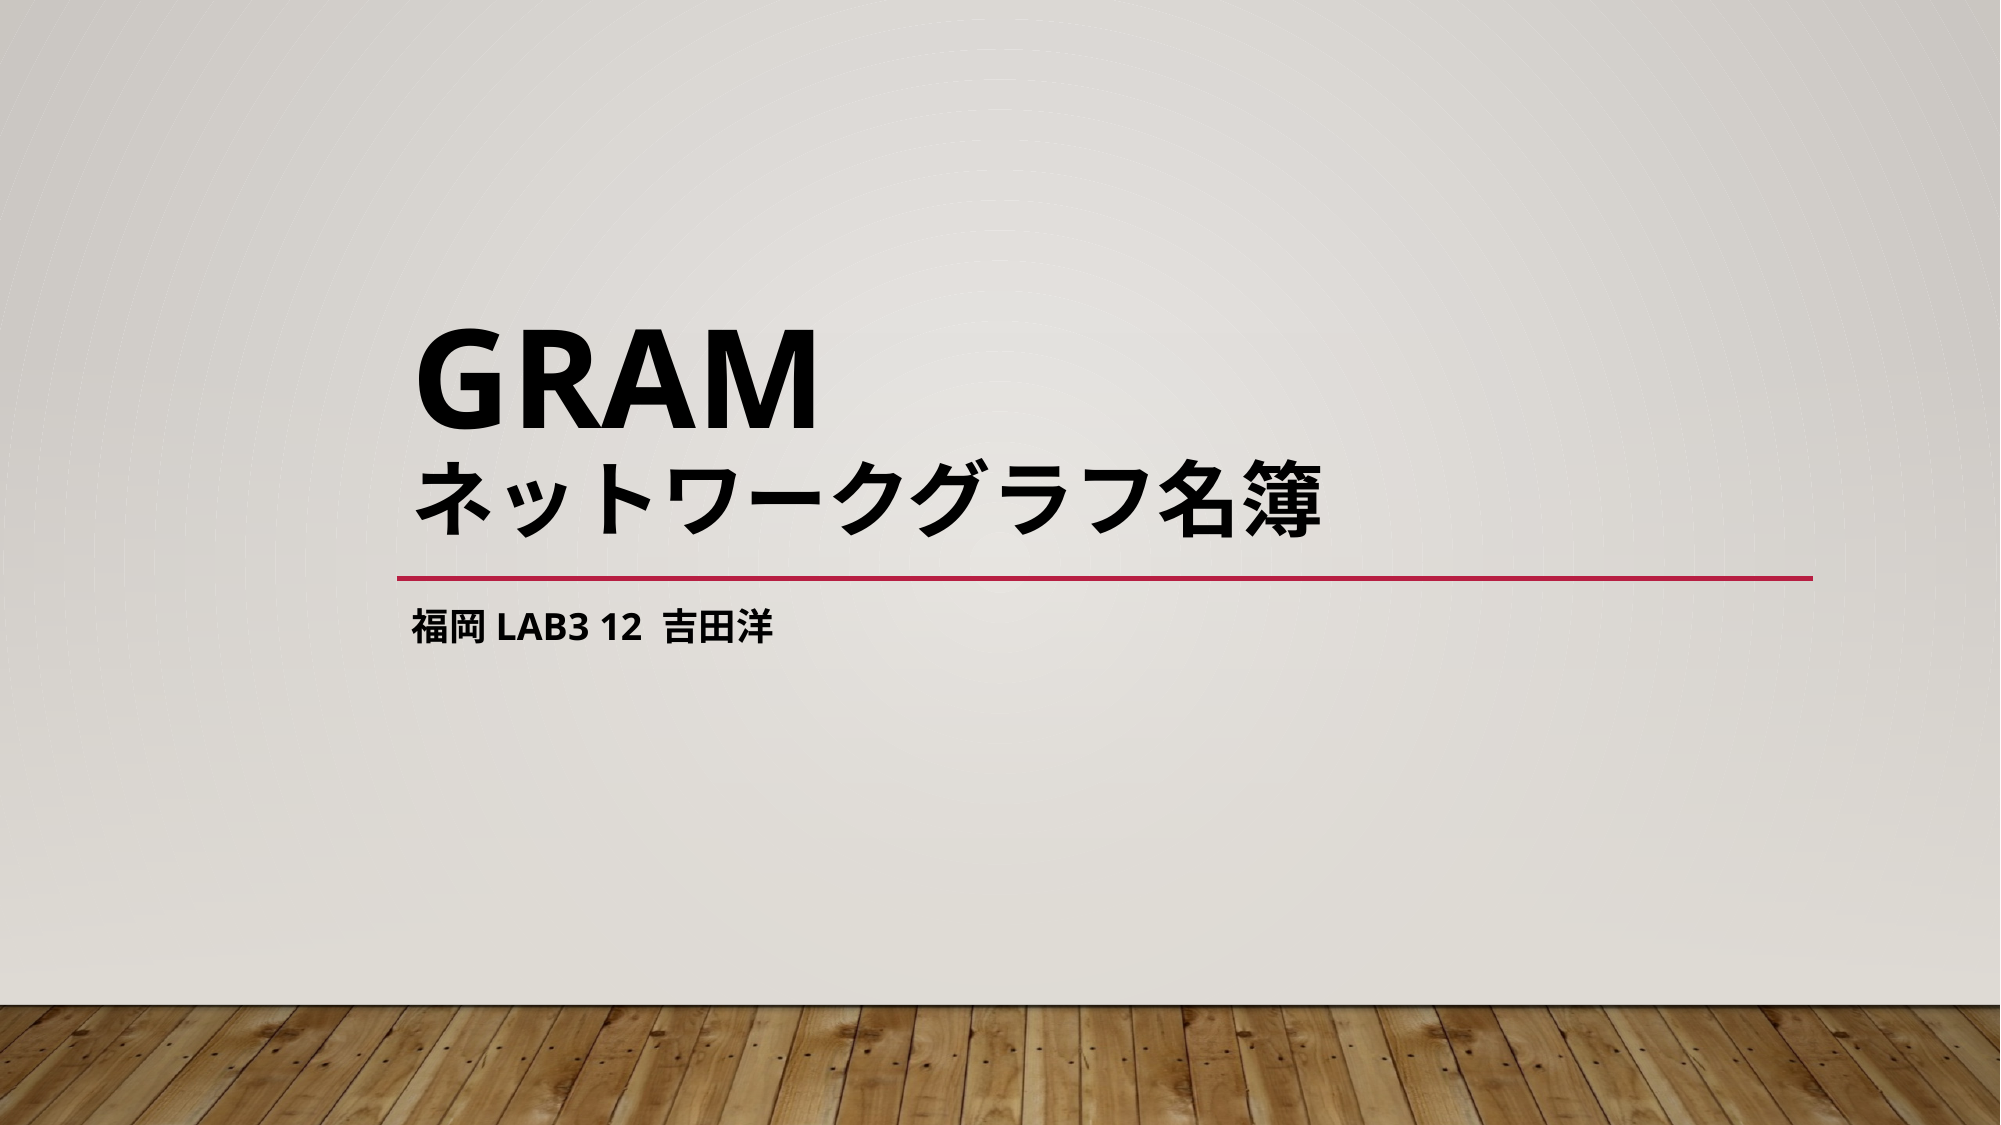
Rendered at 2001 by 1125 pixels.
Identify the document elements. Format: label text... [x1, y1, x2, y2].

title GRAM ネットワークグラフ名簿 [396, 131, 1814, 549]
subtitle 福岡LAB3 12 吉田洋 [396, 579, 1814, 740]
picture [0, 1005, 2000, 1125]
